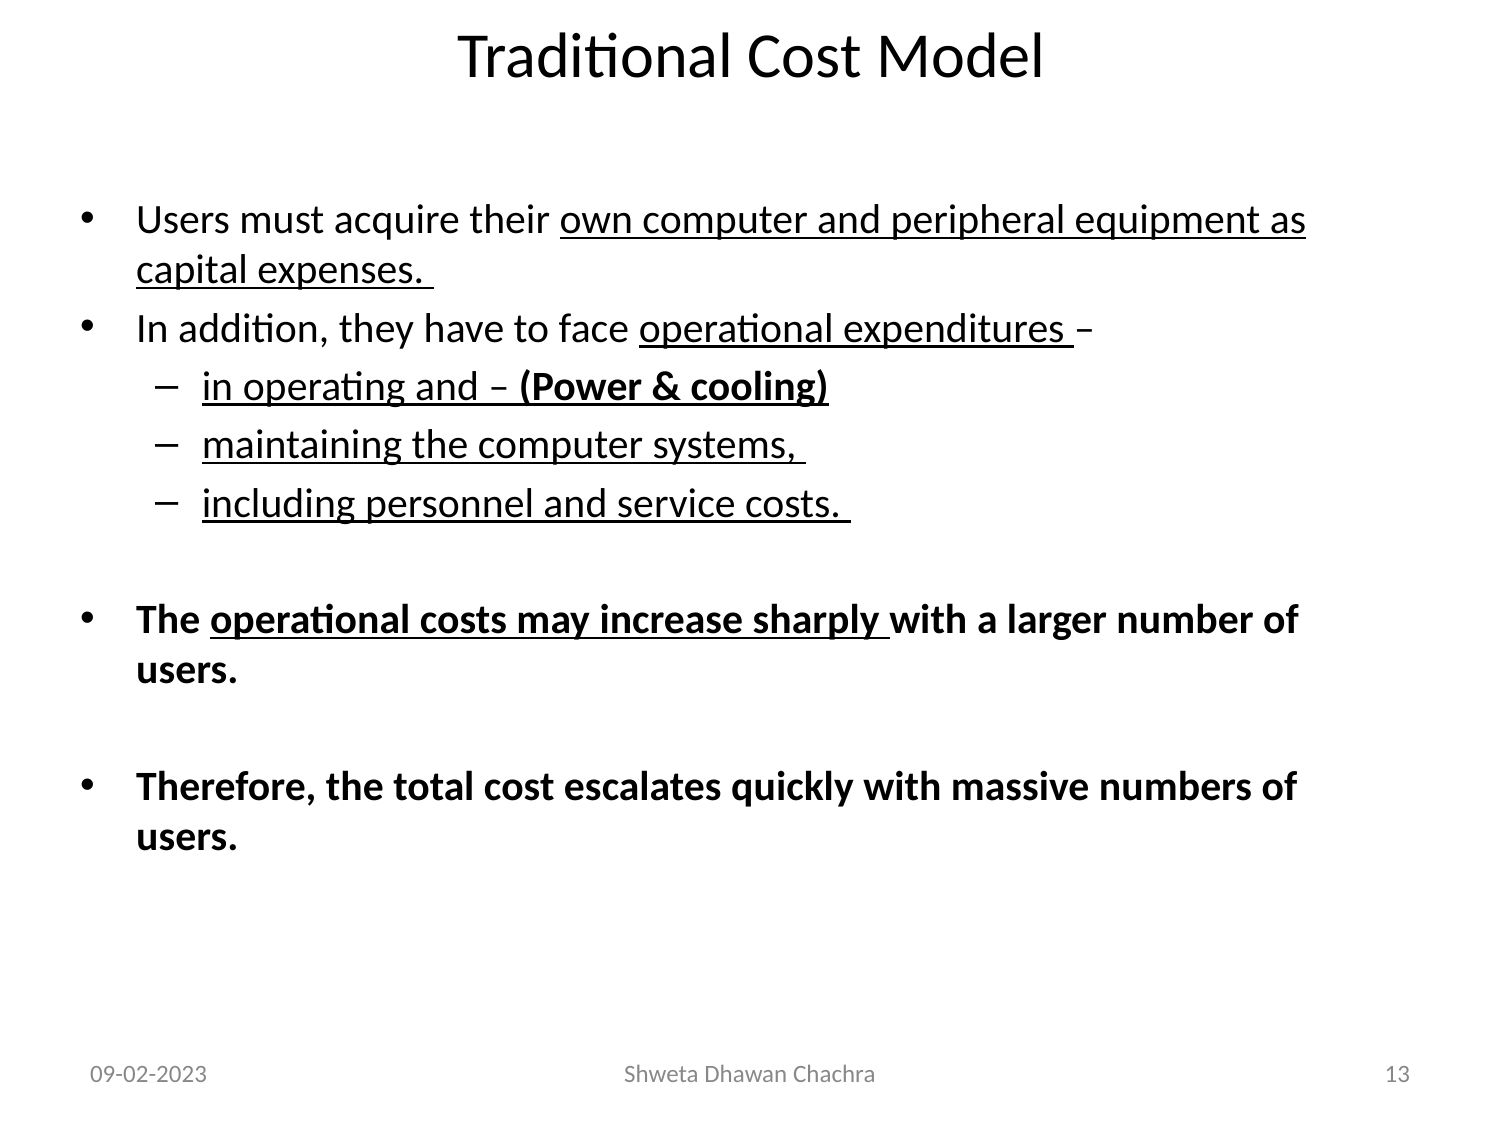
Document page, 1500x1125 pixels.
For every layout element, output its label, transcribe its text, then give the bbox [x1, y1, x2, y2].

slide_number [75, 1042, 425, 1103]
slide_number ‹#› [1074, 1042, 1425, 1103]
title Traditional Cost Model [76, 5, 1427, 99]
list Users must acquire their own computer and peripheral equipment as capital expenses. In addition, they have to face operational expenditures – in operating and – (Power & cooling) maintaining the computer systems, including personnel and service costs. The operational costs may increase sharply with a larger number of users. Therefore, the total cost escalates quickly with massive numbers of users. [64, 184, 1415, 927]
footer Shweta Dhawan Chachra [512, 1042, 988, 1103]
